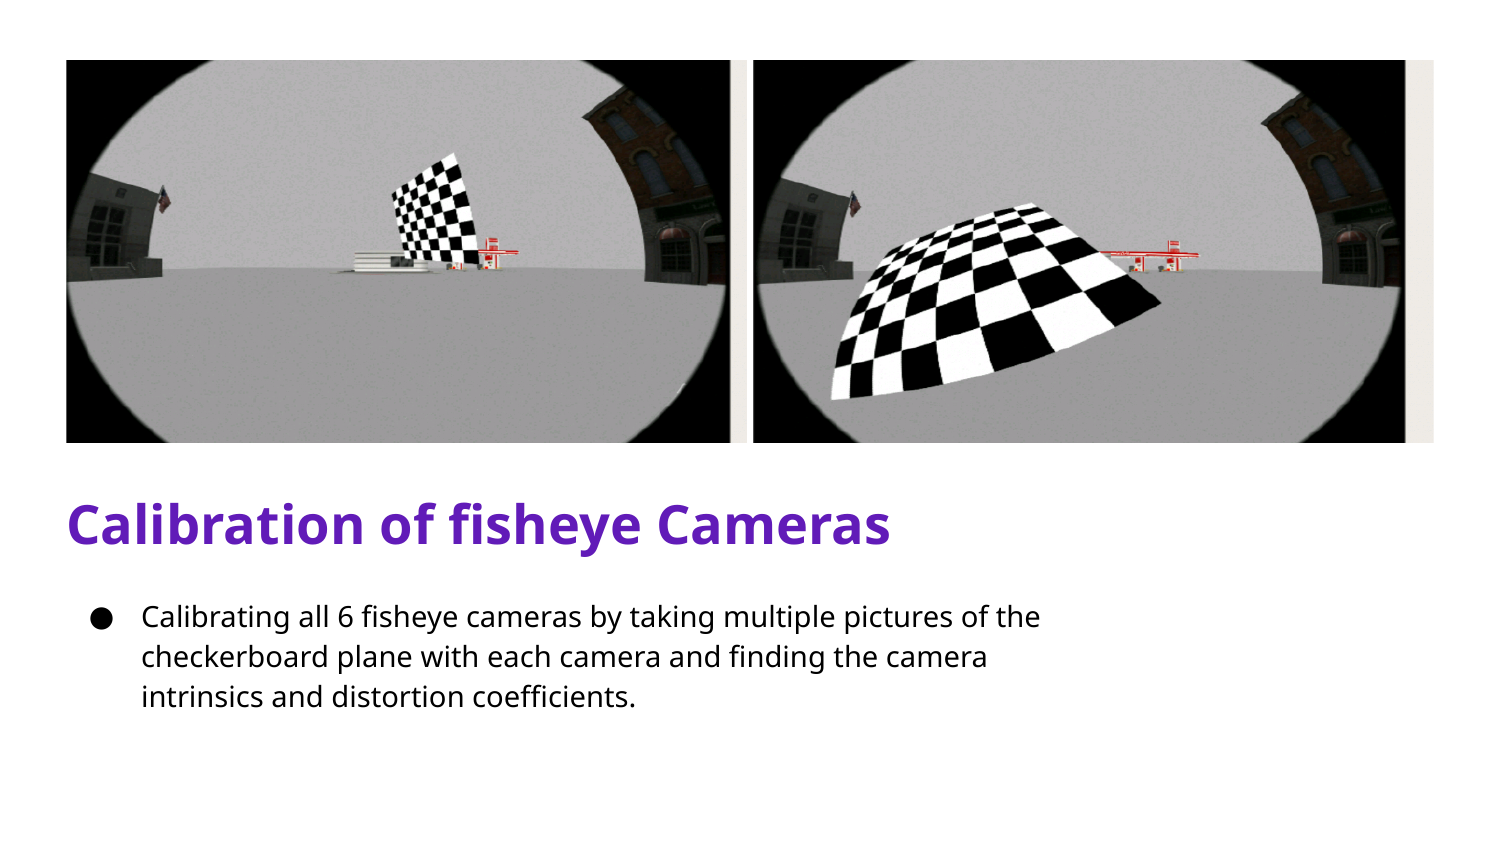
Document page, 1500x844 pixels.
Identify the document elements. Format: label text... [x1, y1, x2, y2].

picture [752, 59, 1434, 443]
title Calibration of fisheye Cameras [51, 474, 1271, 571]
list Calibrating all 6 fisheye cameras by taking multiple pictures of the checkerboard plane with each camera and finding the camera intrinsics and distortion coefficients. [51, 577, 1095, 765]
picture [66, 59, 748, 443]
